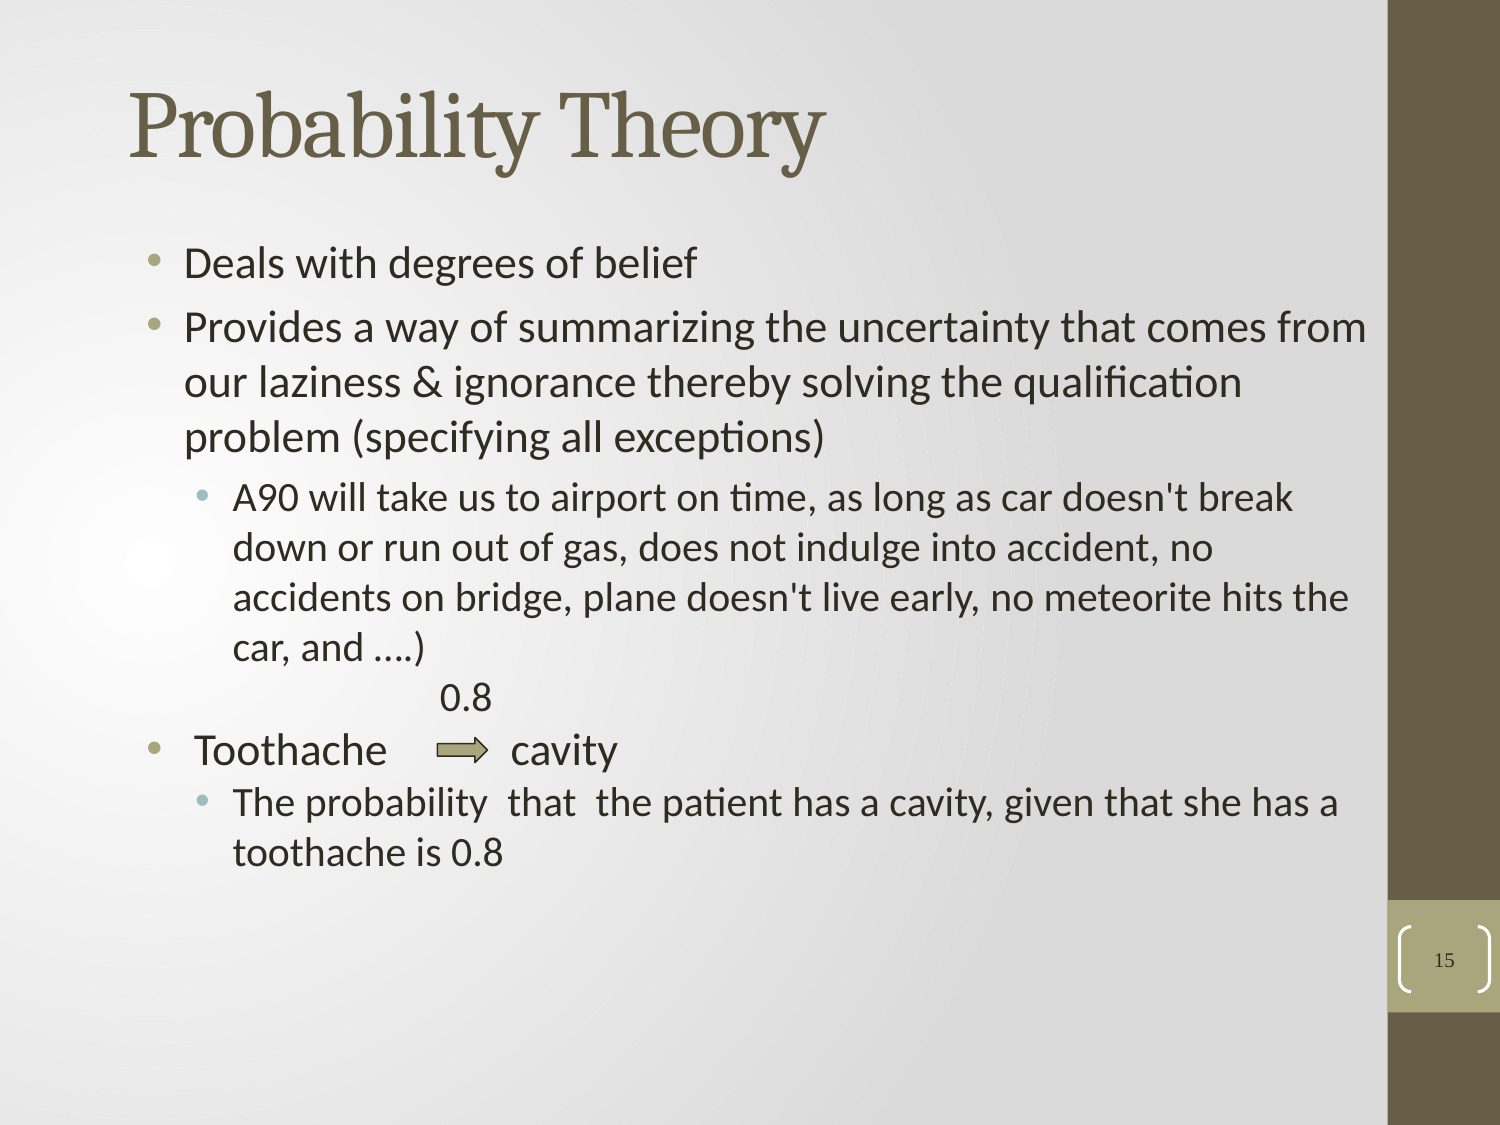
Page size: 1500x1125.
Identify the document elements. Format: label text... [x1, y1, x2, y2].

slide_number 15 [1397, 925, 1492, 994]
text_box [437, 737, 488, 763]
title Probability Theory [112, 24, 1388, 213]
list Deals with degrees of belief Provides a way of summarizing the uncertainty that comes from our laziness & ignorance thereby solving the qualification problem (specifying all exceptions) A90 will take us to airport on time, as long as car doesn't break down or run out of gas, does not indulge into accident, no accidents on bridge, plane doesn't live early, no meteorite hits the car, and ….) 0.8 Toothache cavity The probability that the patient has a cavity, given that she has a toothache is 0.8 [112, 224, 1388, 900]
